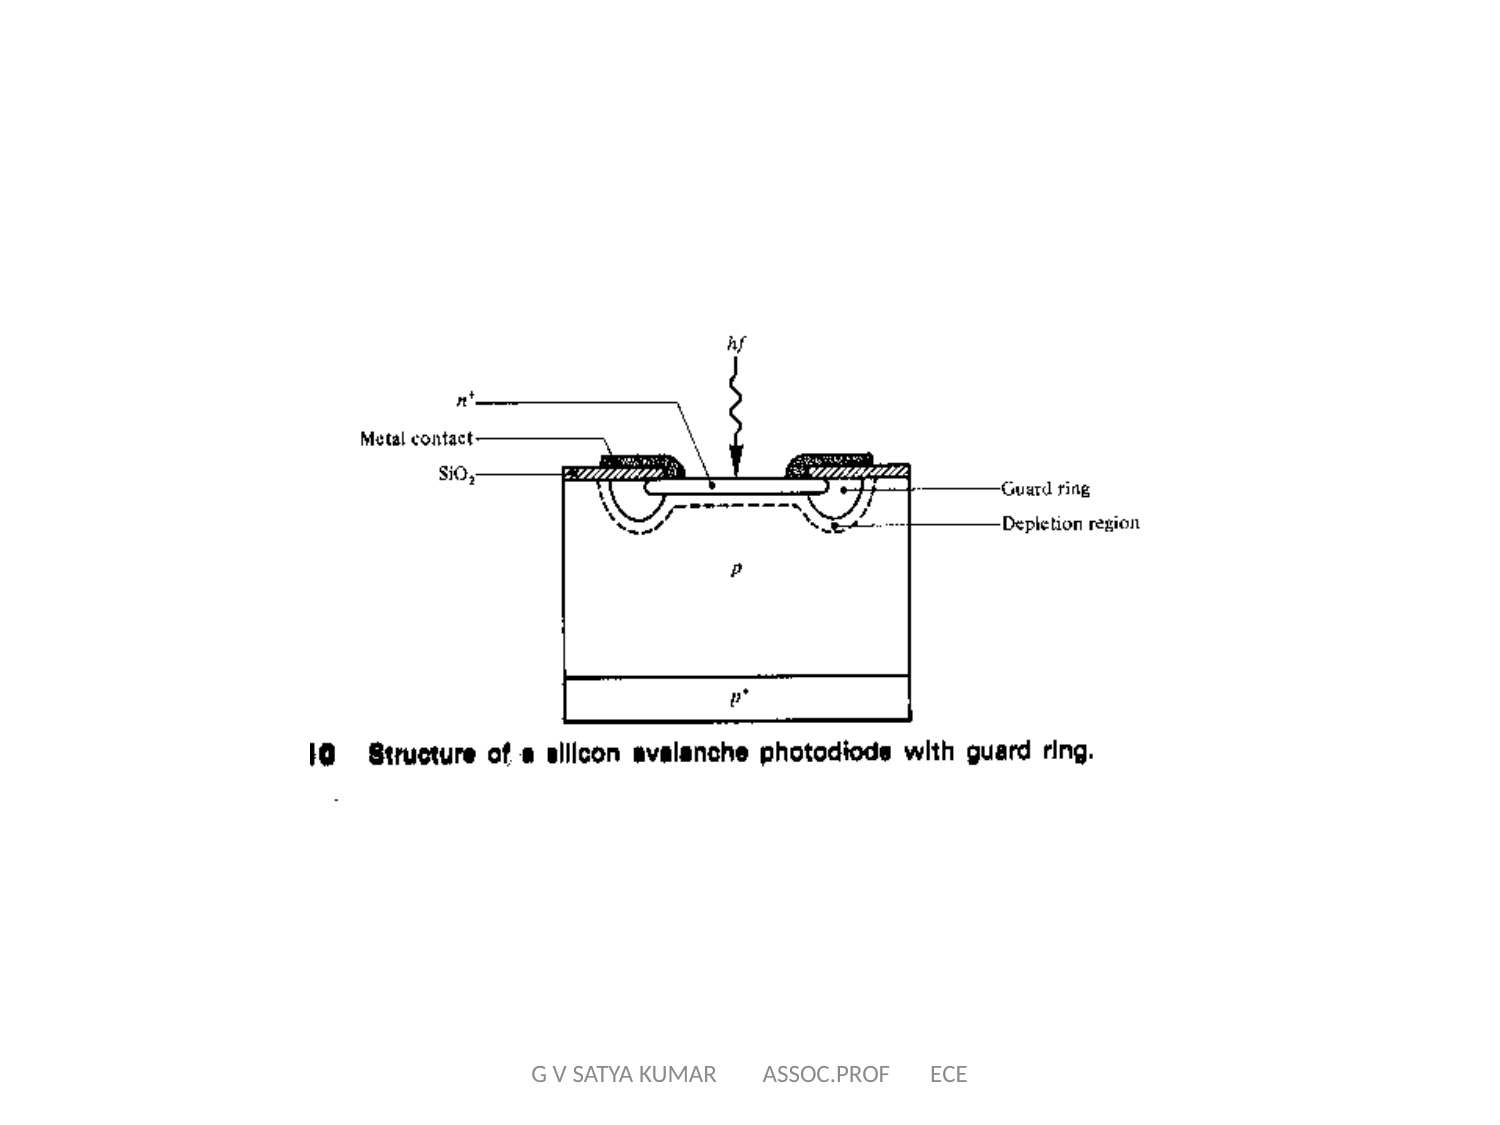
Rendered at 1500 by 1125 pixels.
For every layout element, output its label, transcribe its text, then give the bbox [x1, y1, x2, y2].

picture [310, 316, 1190, 809]
footer G V SATYA KUMAR ASSOC.PROF ECE [512, 1042, 988, 1103]
